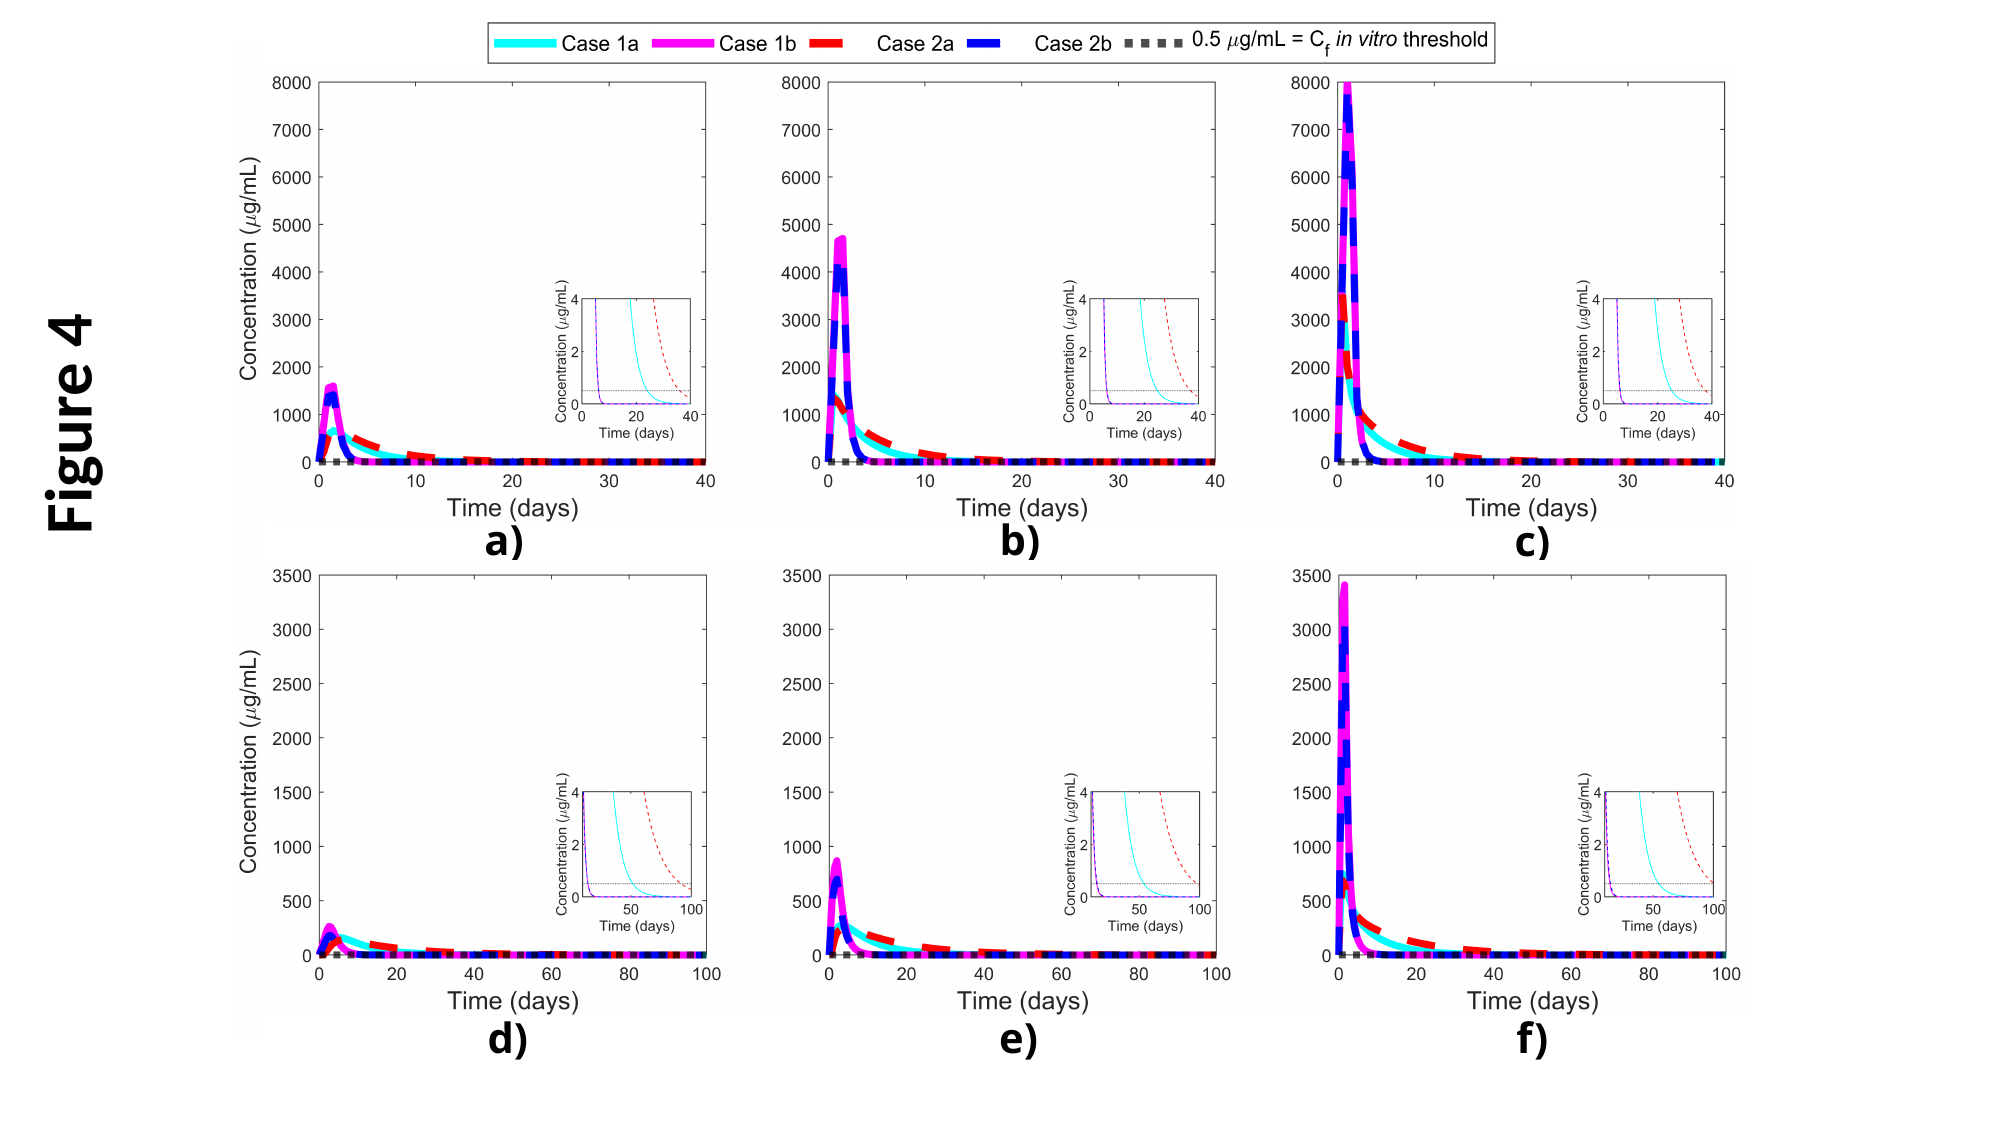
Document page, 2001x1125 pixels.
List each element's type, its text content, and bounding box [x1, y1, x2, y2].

text_box c) [1499, 523, 1566, 559]
text_box e) [984, 1017, 1053, 1069]
text_box b) [984, 523, 1056, 559]
text_box f) [1501, 1017, 1564, 1069]
text_box Figure 4 [17, 253, 113, 549]
text_box a) [469, 523, 539, 559]
picture [234, 46, 262, 1037]
picture [269, 16, 1737, 523]
picture [269, 559, 1747, 1017]
text_box d) [472, 1017, 543, 1069]
